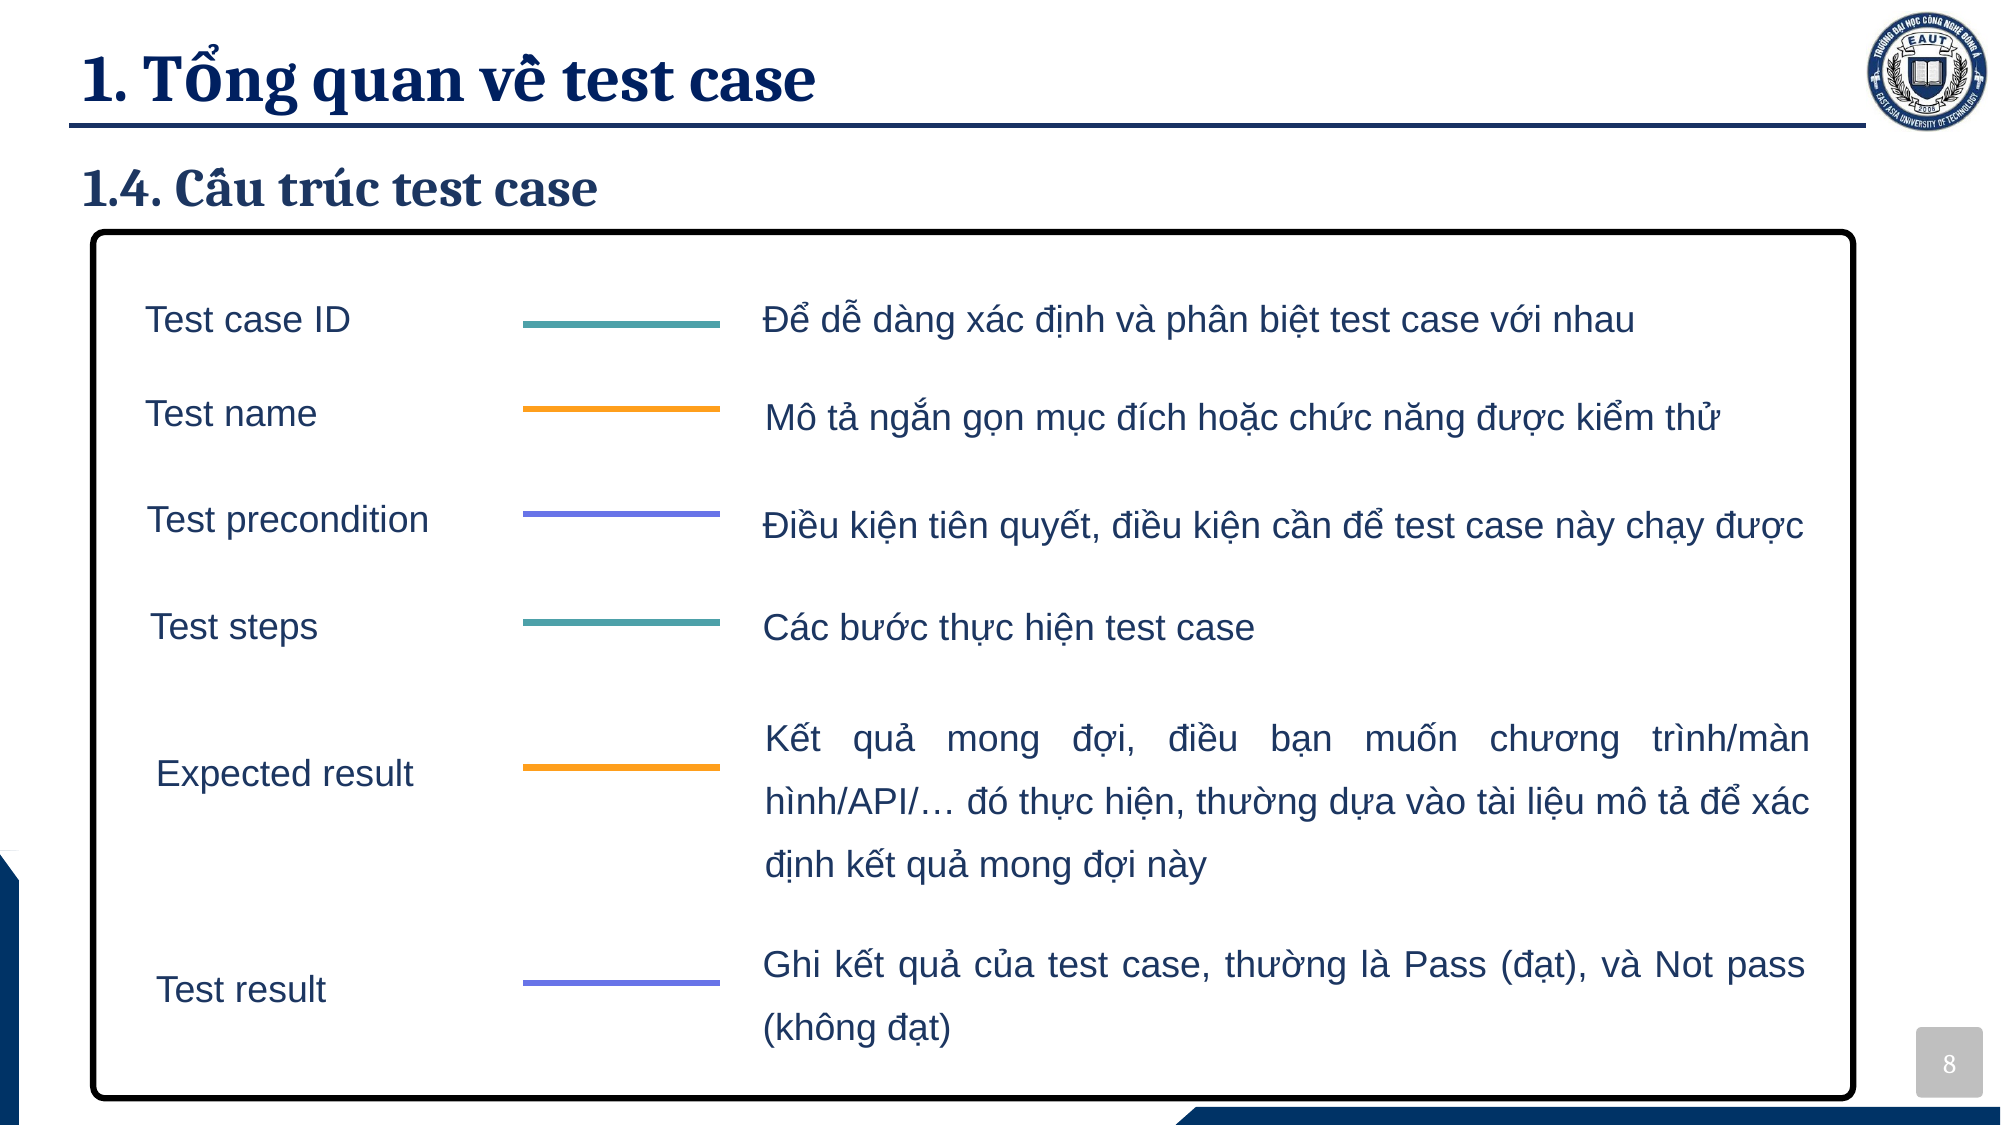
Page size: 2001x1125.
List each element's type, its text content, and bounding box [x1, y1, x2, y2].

title 1. Tổng quan về test case [68, 37, 1769, 114]
picture [1866, 11, 1988, 132]
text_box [93, 214, 1854, 1099]
text_box 1.4. Cấu trúc test case [68, 144, 1902, 225]
